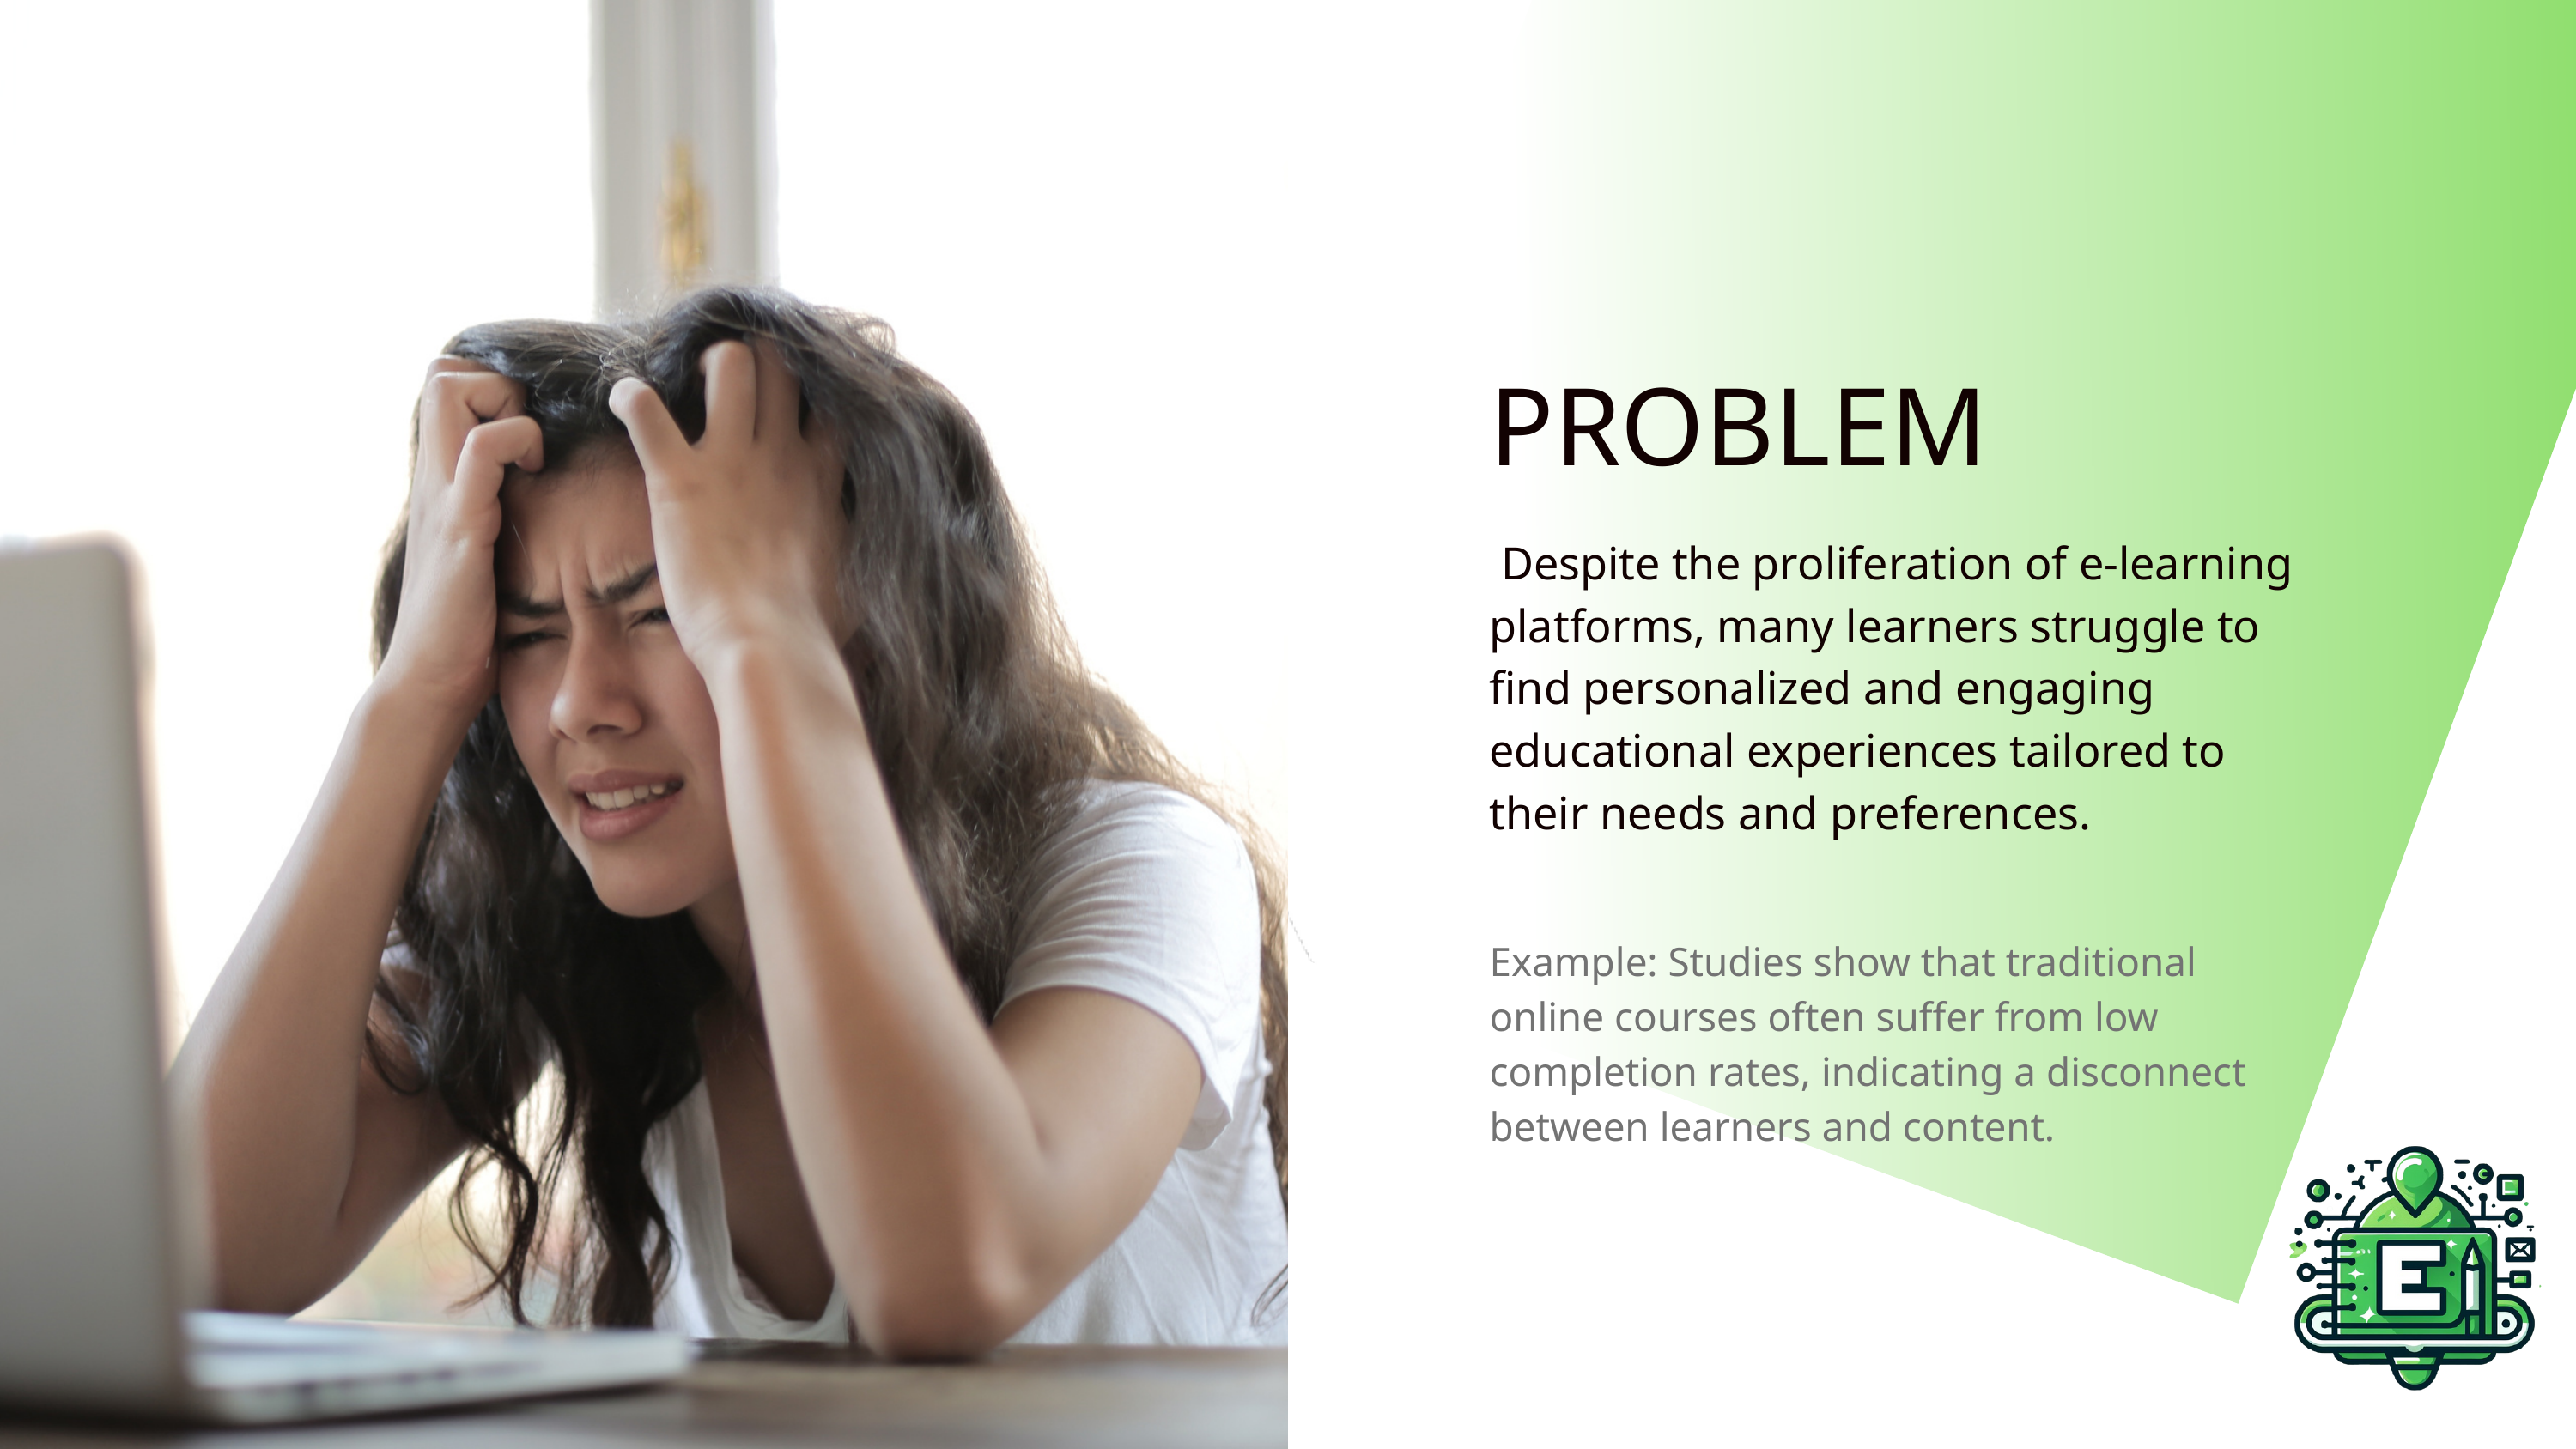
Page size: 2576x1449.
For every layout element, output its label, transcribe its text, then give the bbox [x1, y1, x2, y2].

text_box [1291, 0, 2576, 1094]
text_box Example: Studies show that traditional online courses often suffer from low completion rates, indicating a disconnect between learners and content. [1489, 929, 2316, 1150]
text_box Despite the proliferation of e-learning platforms, many learners struggle to find personalized and engaging educational experiences tailored to their needs and preferences. [1489, 525, 2316, 840]
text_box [0, 0, 1289, 1449]
text_box [1822, 1150, 2225, 1299]
text_box PROBLEM [1489, 336, 2204, 488]
text_box [2225, 1120, 2576, 1449]
